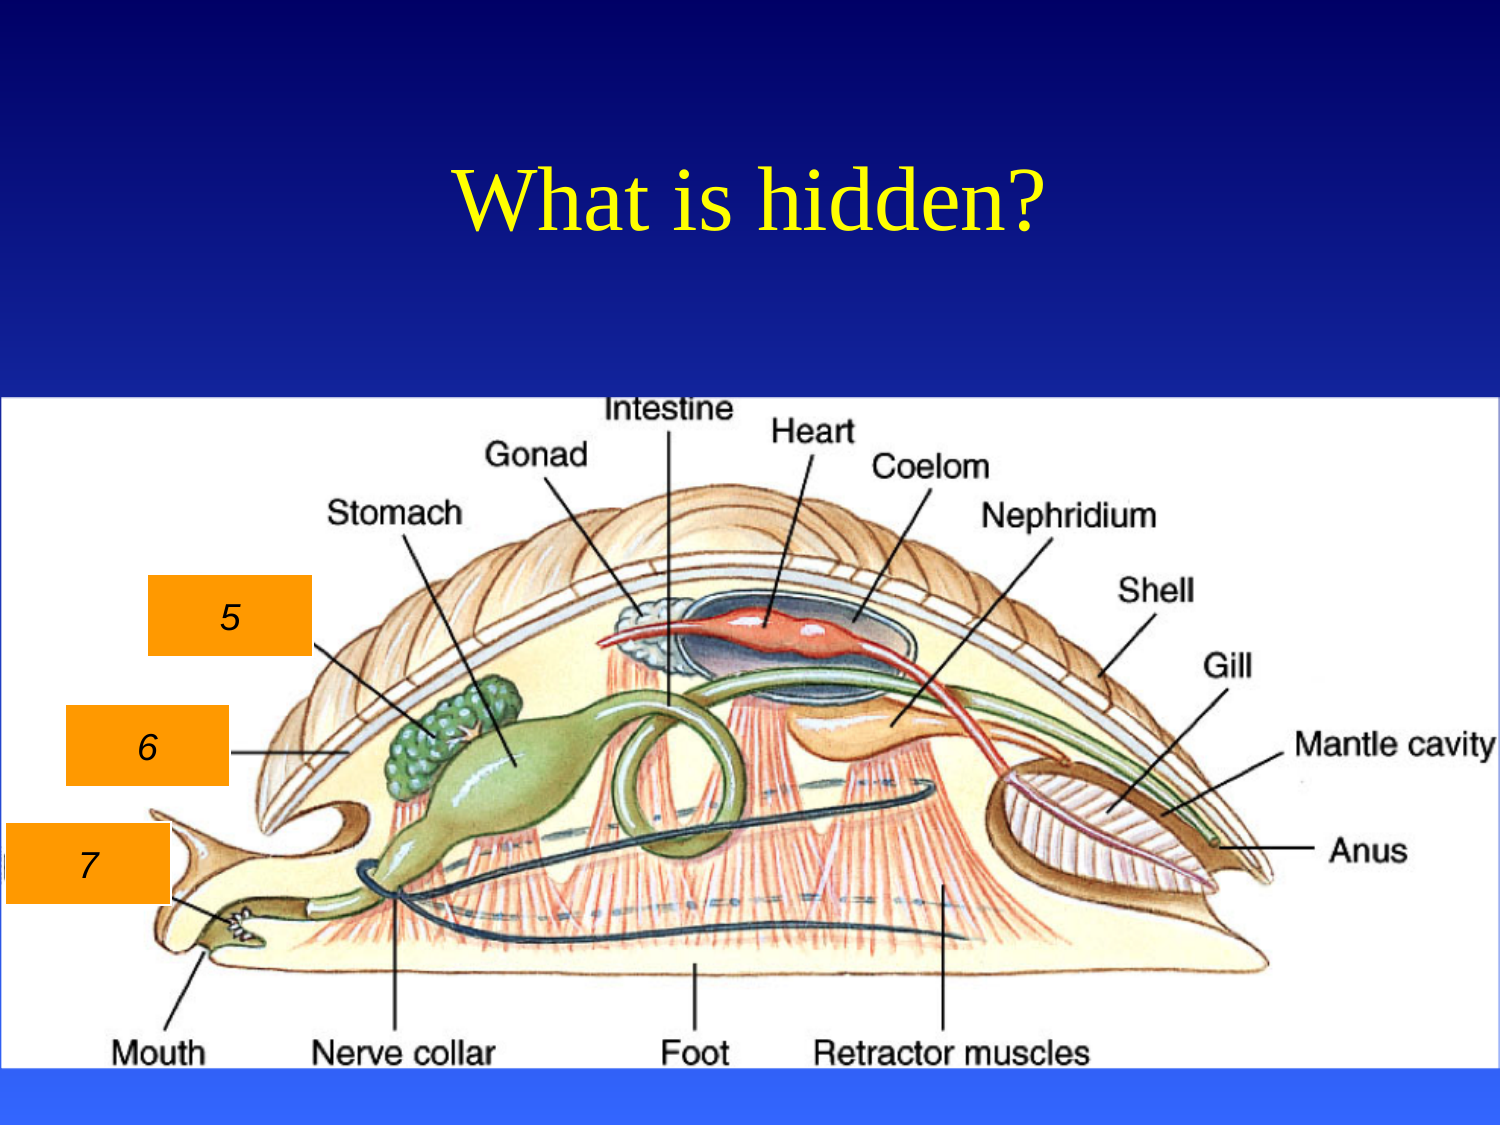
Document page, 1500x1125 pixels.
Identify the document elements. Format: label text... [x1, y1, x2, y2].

text_box What is hidden? [112, 99, 1388, 288]
picture [0, 397, 1500, 1070]
